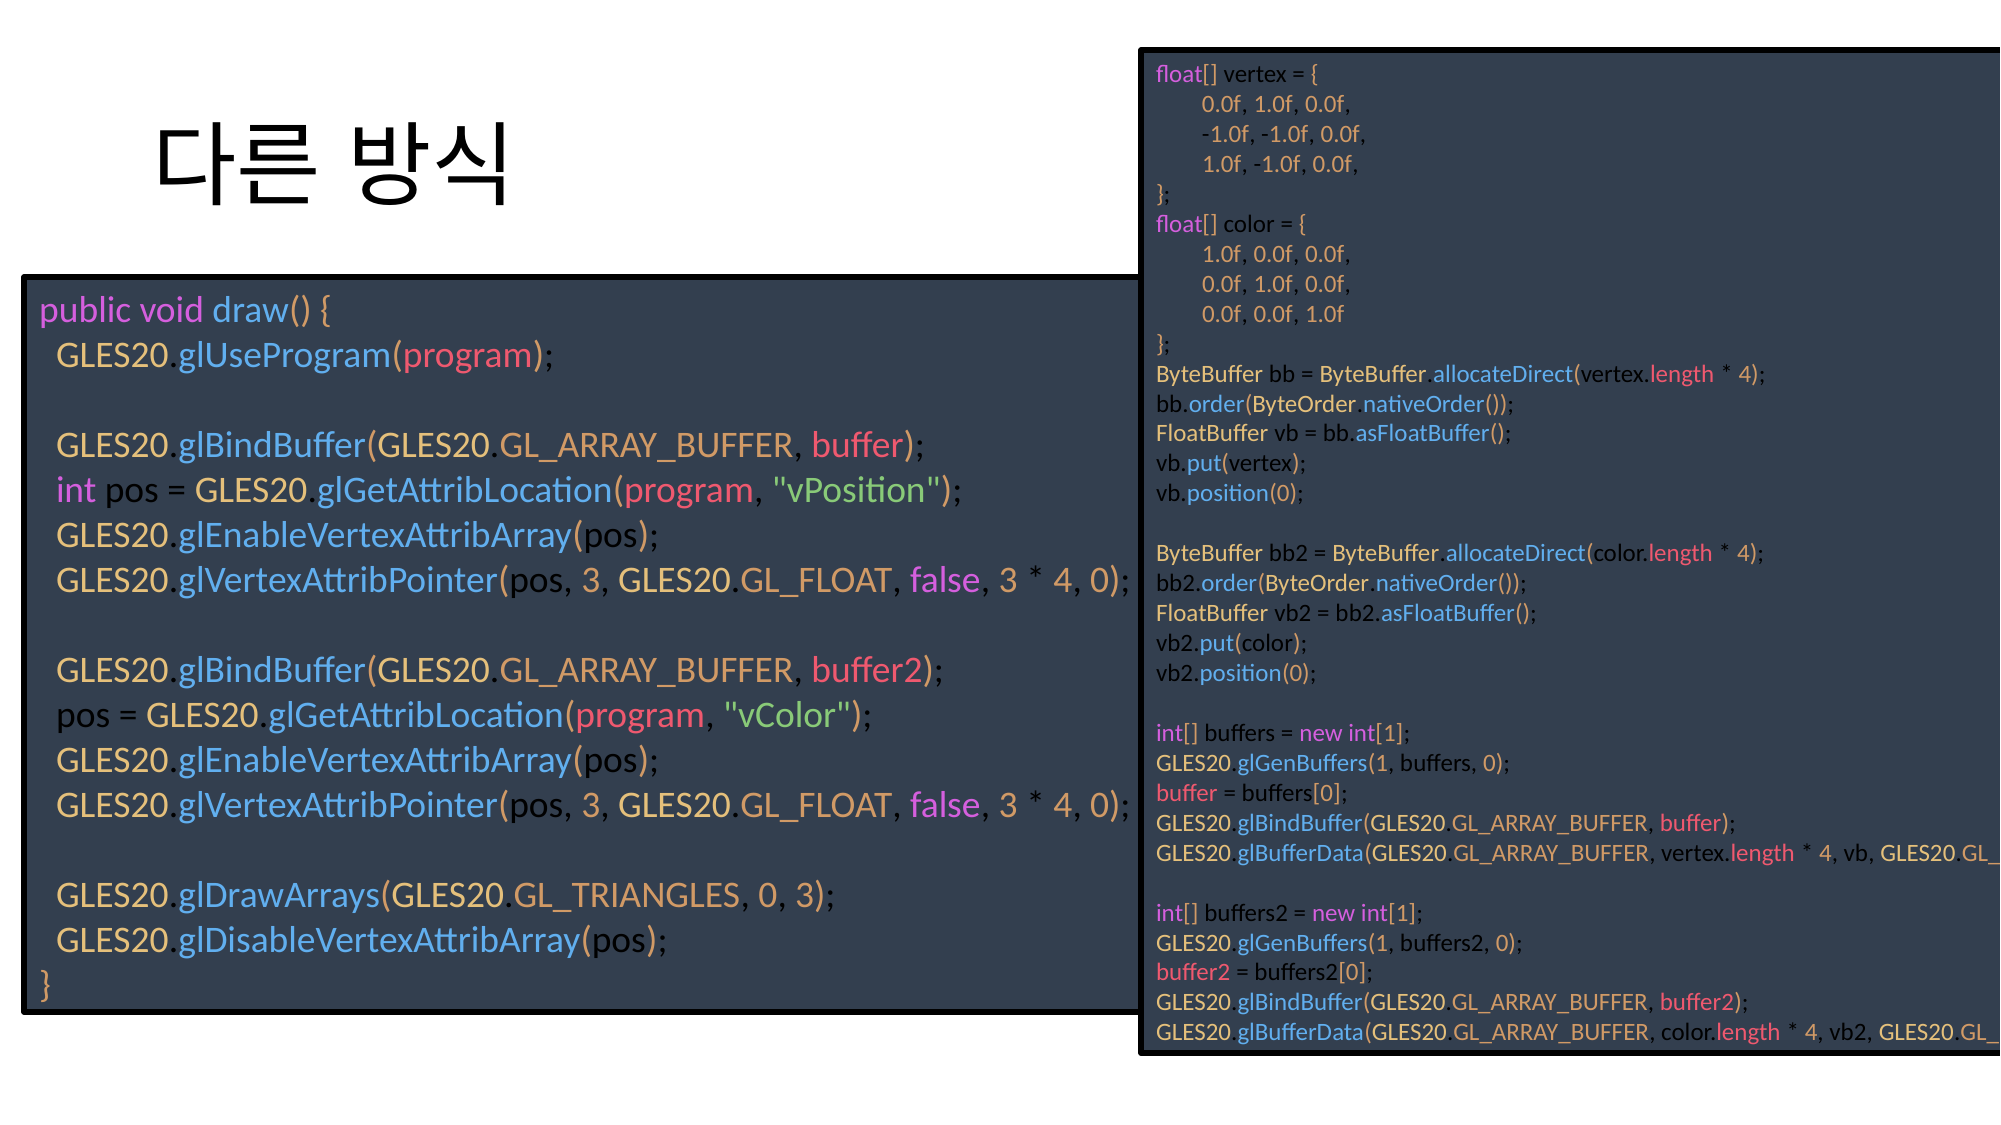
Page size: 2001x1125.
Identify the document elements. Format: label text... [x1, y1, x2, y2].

title 다른 방식 [137, 59, 1141, 277]
text_box float[] vertex = { 0.0f, 1.0f, 0.0f, -1.0f, -1.0f, 0.0f, 1.0f, -1.0f, 0.0f, }; float[] color = { 1.0f, 0.0f, 0.0f, 0.0f, 1.0f, 0.0f, 0.0f, 0.0f, 1.0f }; ByteBuffer bb = ByteBuffer.allocateDirect(vertex.length * 4); bb.order(ByteOrder.nativeOrder()); FloatBuffer vb = bb.asFloatBuffer(); vb.put(vertex); vb.position(0); ByteBuffer bb2 = ByteBuffer.allocateDirect(color.length * 4); bb2.order(ByteOrder.nativeOrder()); FloatBuffer vb2 = bb2.asFloatBuffer(); vb2.put(color); vb2.position(0); int[] buffers = new int[1]; GLES20.glGenBuffers(1, buffers, 0); buffer = buffers[0]; GLES20.glBindBuffer(GLES20.GL_ARRAY_BUFFER, buffer); GLES20.glBufferData(GLES20.GL_ARRAY_BUFFER, vertex.length * 4, vb, GLES20.GL_DYNAMIC_DRAW); int[] buffers2 = new int[1]; GLES20.glGenBuffers(1, buffers2, 0); buffer2 = buffers2[0]; GLES20.glBindBuffer(GLES20.GL_ARRAY_BUFFER, buffer2); GLES20.glBufferData(GLES20.GL_ARRAY_BUFFER, color.length * 4, vb2, GLES20.GL_DYNAMIC_DRAW); [1141, 50, 2000, 1054]
text_box public void draw() { GLES20.glUseProgram(program); GLES20.glBindBuffer(GLES20.GL_ARRAY_BUFFER, buffer); int pos = GLES20.glGetAttribLocation(program, "vPosition"); GLES20.glEnableVertexAttribArray(pos); GLES20.glVertexAttribPointer(pos, 3, GLES20.GL_FLOAT, false, 3 * 4, 0); GLES20.glBindBuffer(GLES20.GL_ARRAY_BUFFER, buffer2); pos = GLES20.glGetAttribLocation(program, "vColor"); GLES20.glEnableVertexAttribArray(pos); GLES20.glVertexAttribPointer(pos, 3, GLES20.GL_FLOAT, false, 3 * 4, 0); GLES20.glDrawArrays(GLES20.GL_TRIANGLES, 0, 3); GLES20.glDisableVertexAttribArray(pos); } [26, 277, 1141, 1012]
